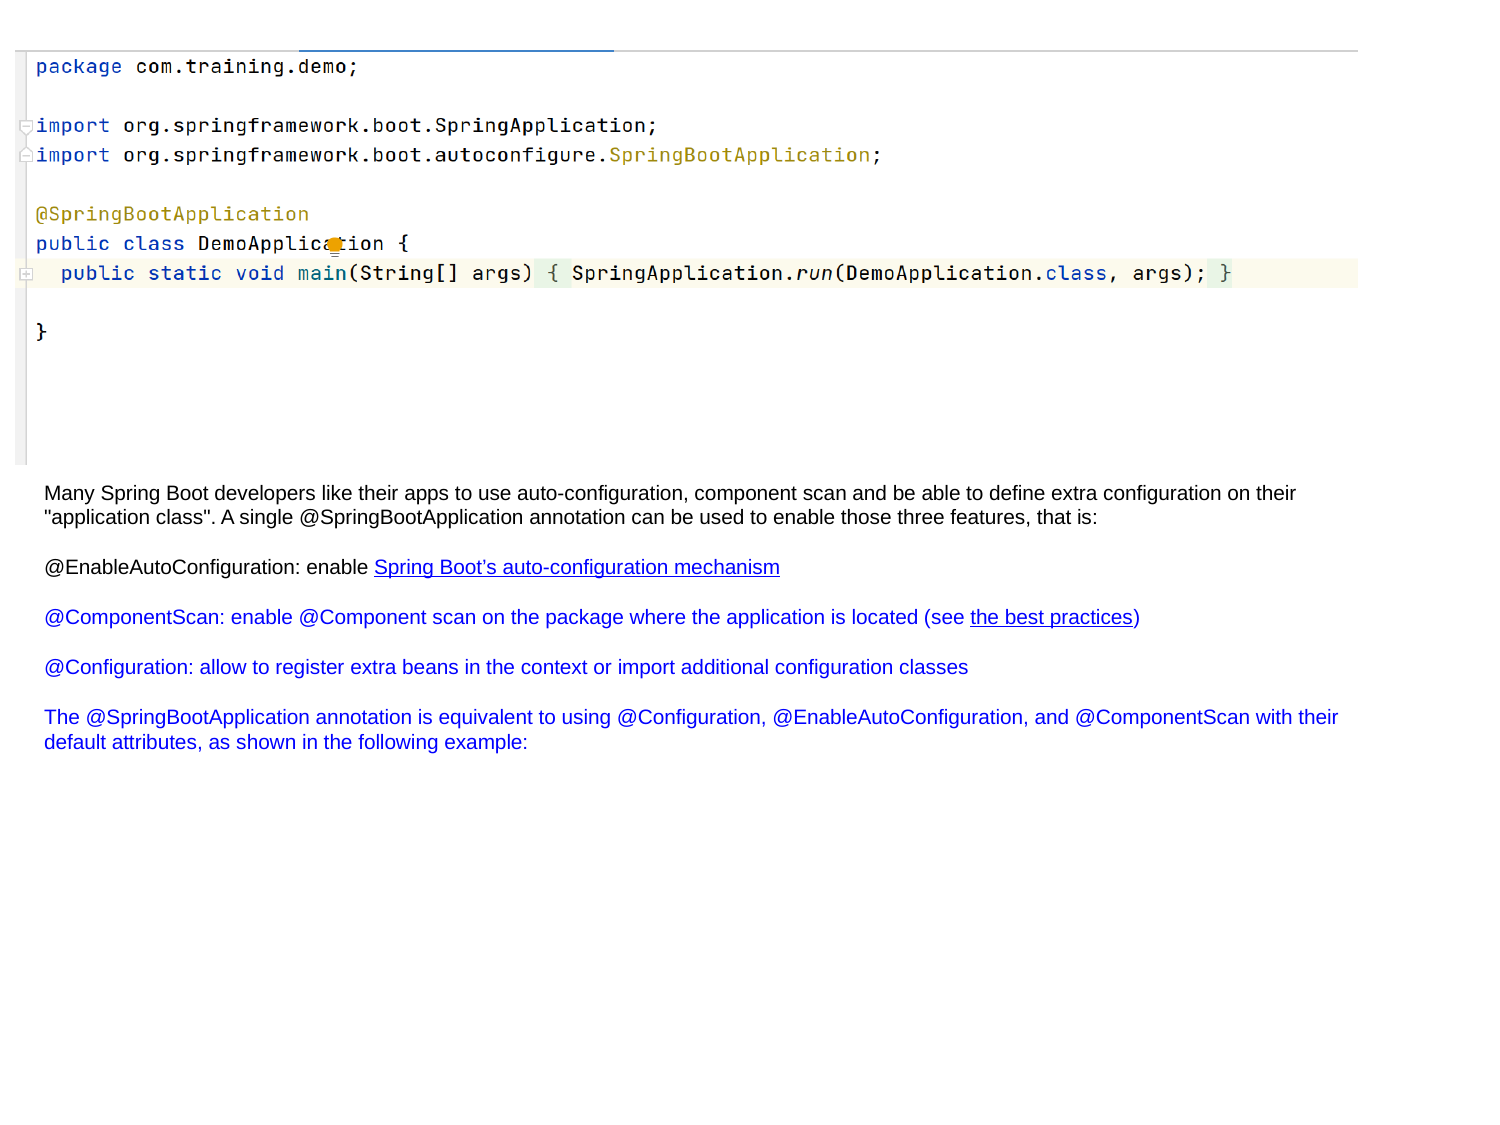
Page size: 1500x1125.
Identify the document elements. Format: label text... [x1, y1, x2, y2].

picture [14, 50, 1358, 466]
text_box Many Spring Boot developers like their apps to use auto-configuration, component scan and be able to define extra configuration on their "application class". A single @SpringBootApplication annotation can be used to enable those three features, that is: @EnableAutoConfiguration: enable Spring Boot’s auto-configuration mechanism @ComponentScan: enable @Component scan on the package where the application is located (see the best practices) @Configuration: allow to register extra beans in the context or import additional configuration classes The @SpringBootApplication annotation is equivalent to using @Configuration, @EnableAutoConfiguration, and @ComponentScan with their default attributes, as shown in the following example: [29, 471, 1380, 900]
